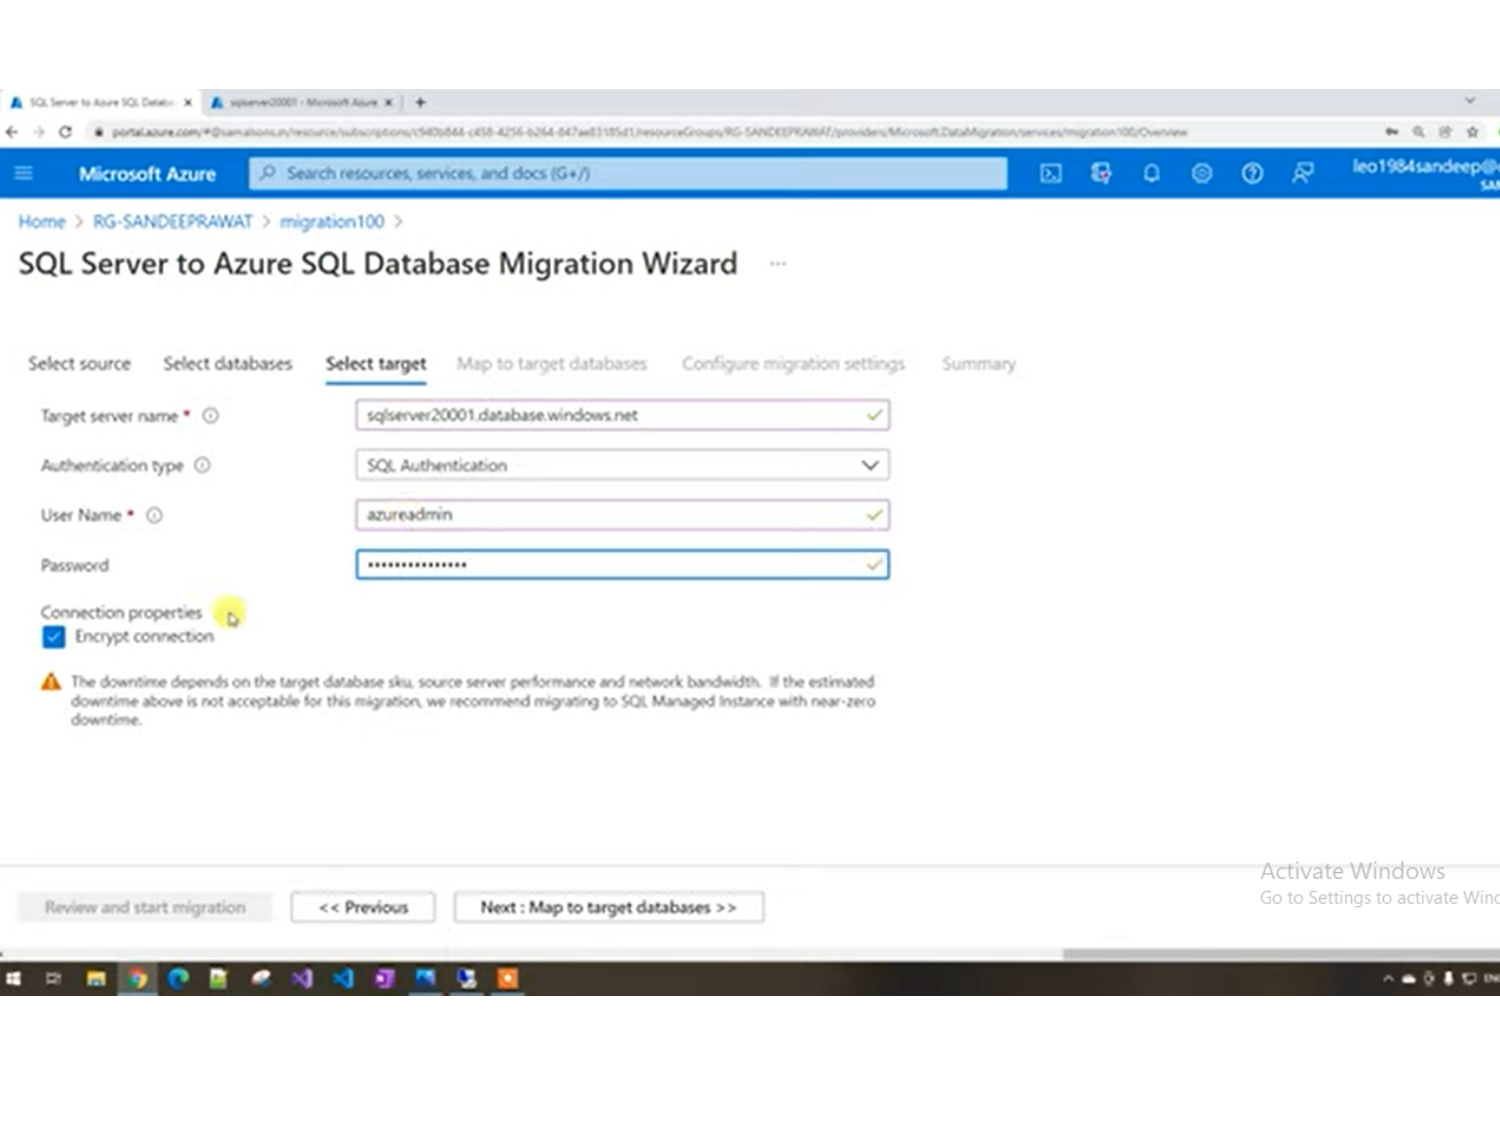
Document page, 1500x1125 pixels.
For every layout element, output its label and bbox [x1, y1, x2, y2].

list [0, 89, 1500, 997]
